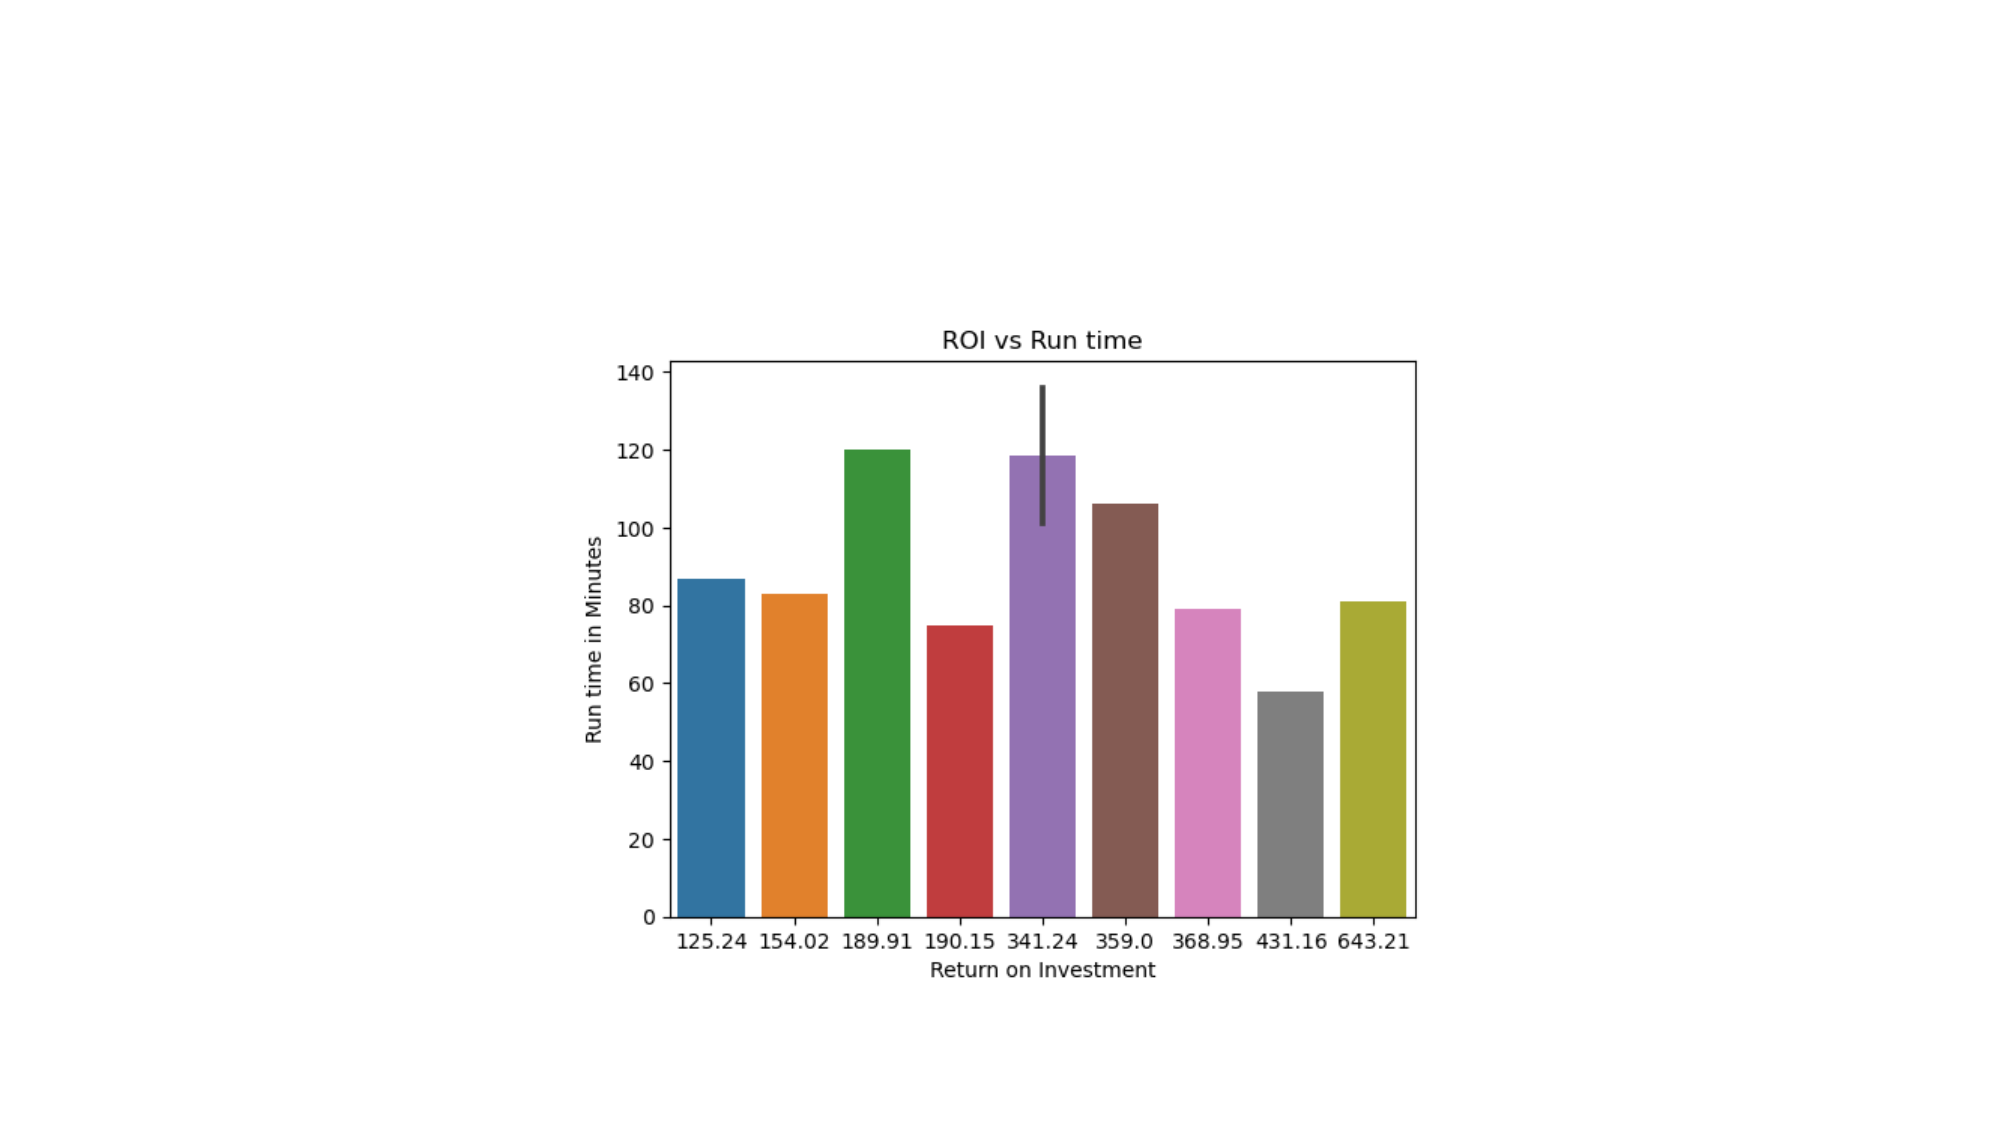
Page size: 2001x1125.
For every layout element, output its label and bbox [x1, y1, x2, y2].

list [571, 316, 1429, 997]
